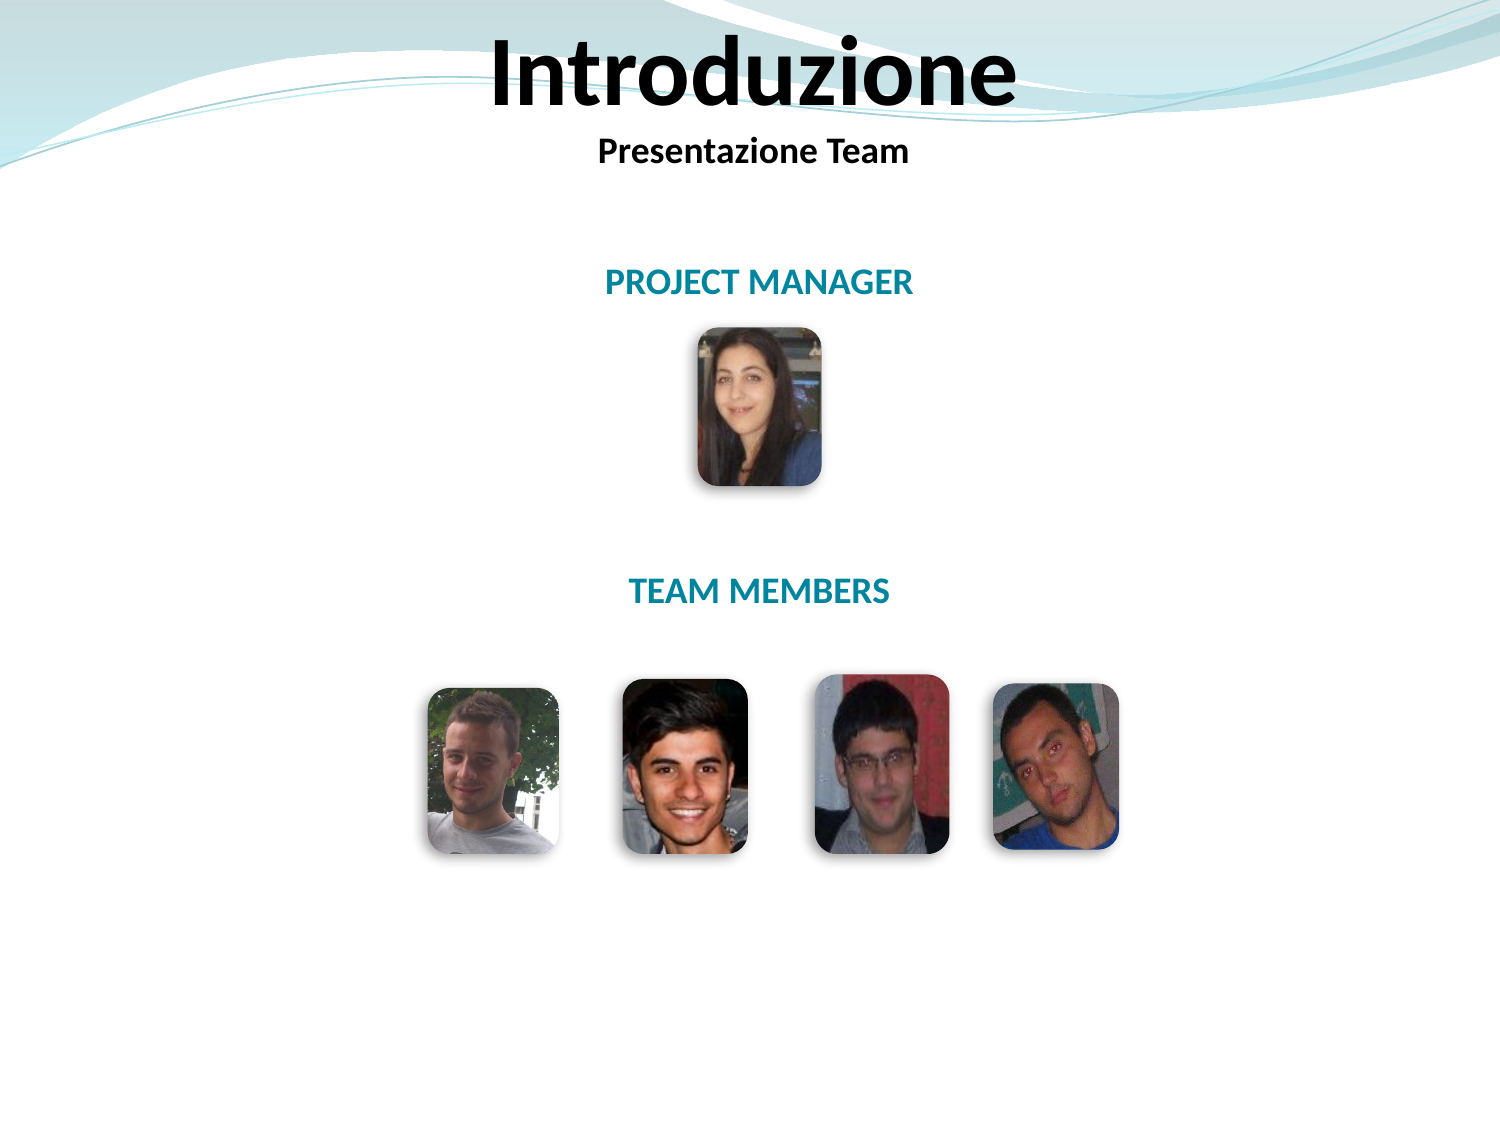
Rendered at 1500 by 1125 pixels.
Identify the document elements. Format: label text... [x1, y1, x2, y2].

picture [814, 674, 950, 855]
text_box Introduzione Presentazione Team [473, 0, 1035, 178]
picture [427, 687, 560, 855]
text_box PROJECT MANAGER [590, 249, 929, 309]
text_box Team members [613, 558, 906, 619]
picture [992, 683, 1120, 850]
picture [697, 327, 822, 487]
picture [622, 678, 749, 855]
